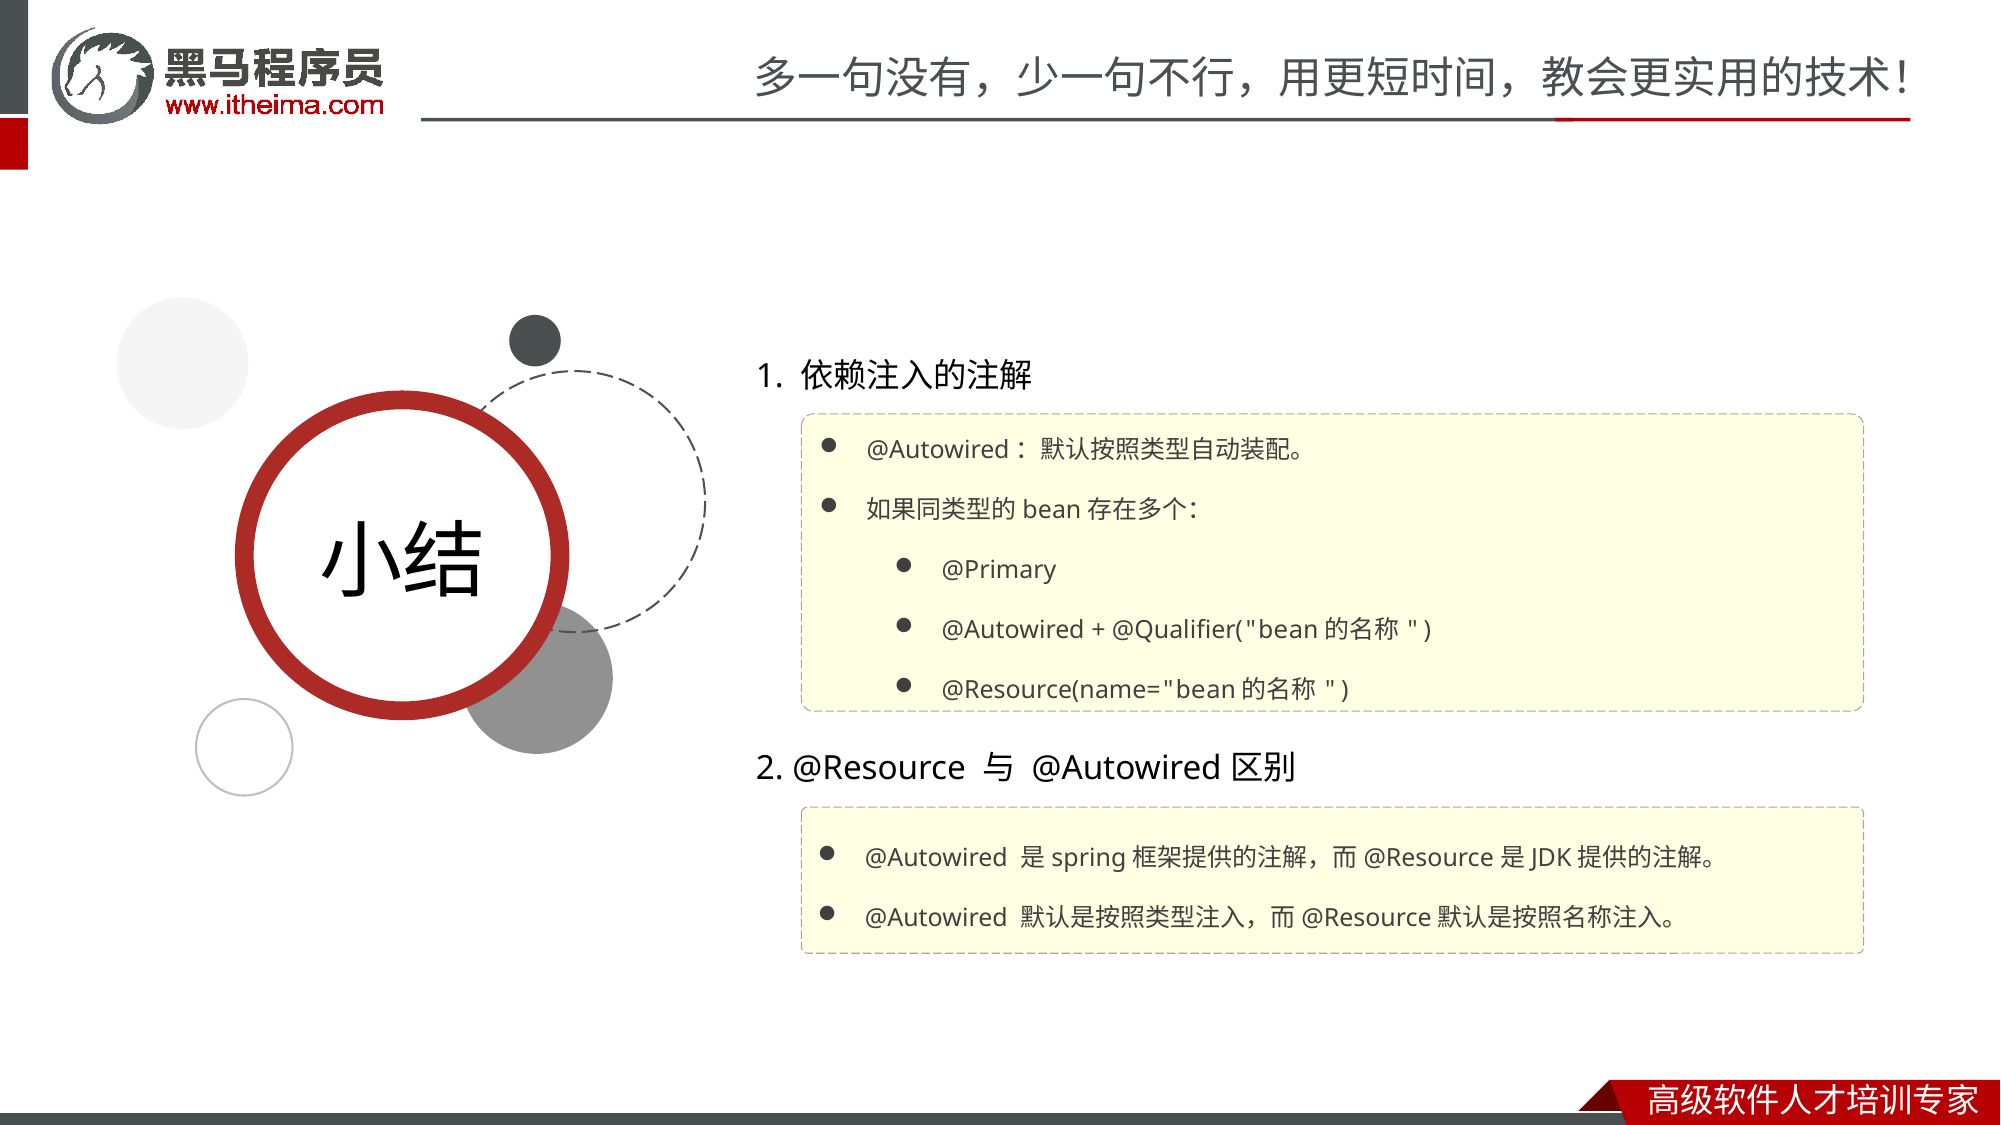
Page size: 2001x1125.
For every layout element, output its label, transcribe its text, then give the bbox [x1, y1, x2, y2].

text_box 2. @Resource 与 @Autowired区别 [741, 741, 1889, 790]
text_box @Autowired：默认按照类型自动装配。 如果同类型的bean存在多个： @Primary @Autowired + @Qualifier("bean的名称") @Resource(name="bean的名称") [799, 411, 1866, 714]
text_box @Autowired 是spring框架提供的注解，而@Resource是JDK提供的注解。 @Autowired 默认是按照类型注入，而@Resource默认是按照名称注入。 [799, 805, 1866, 956]
list 1. 依赖注入的注解 [741, 350, 1889, 399]
picture [50, 26, 384, 125]
